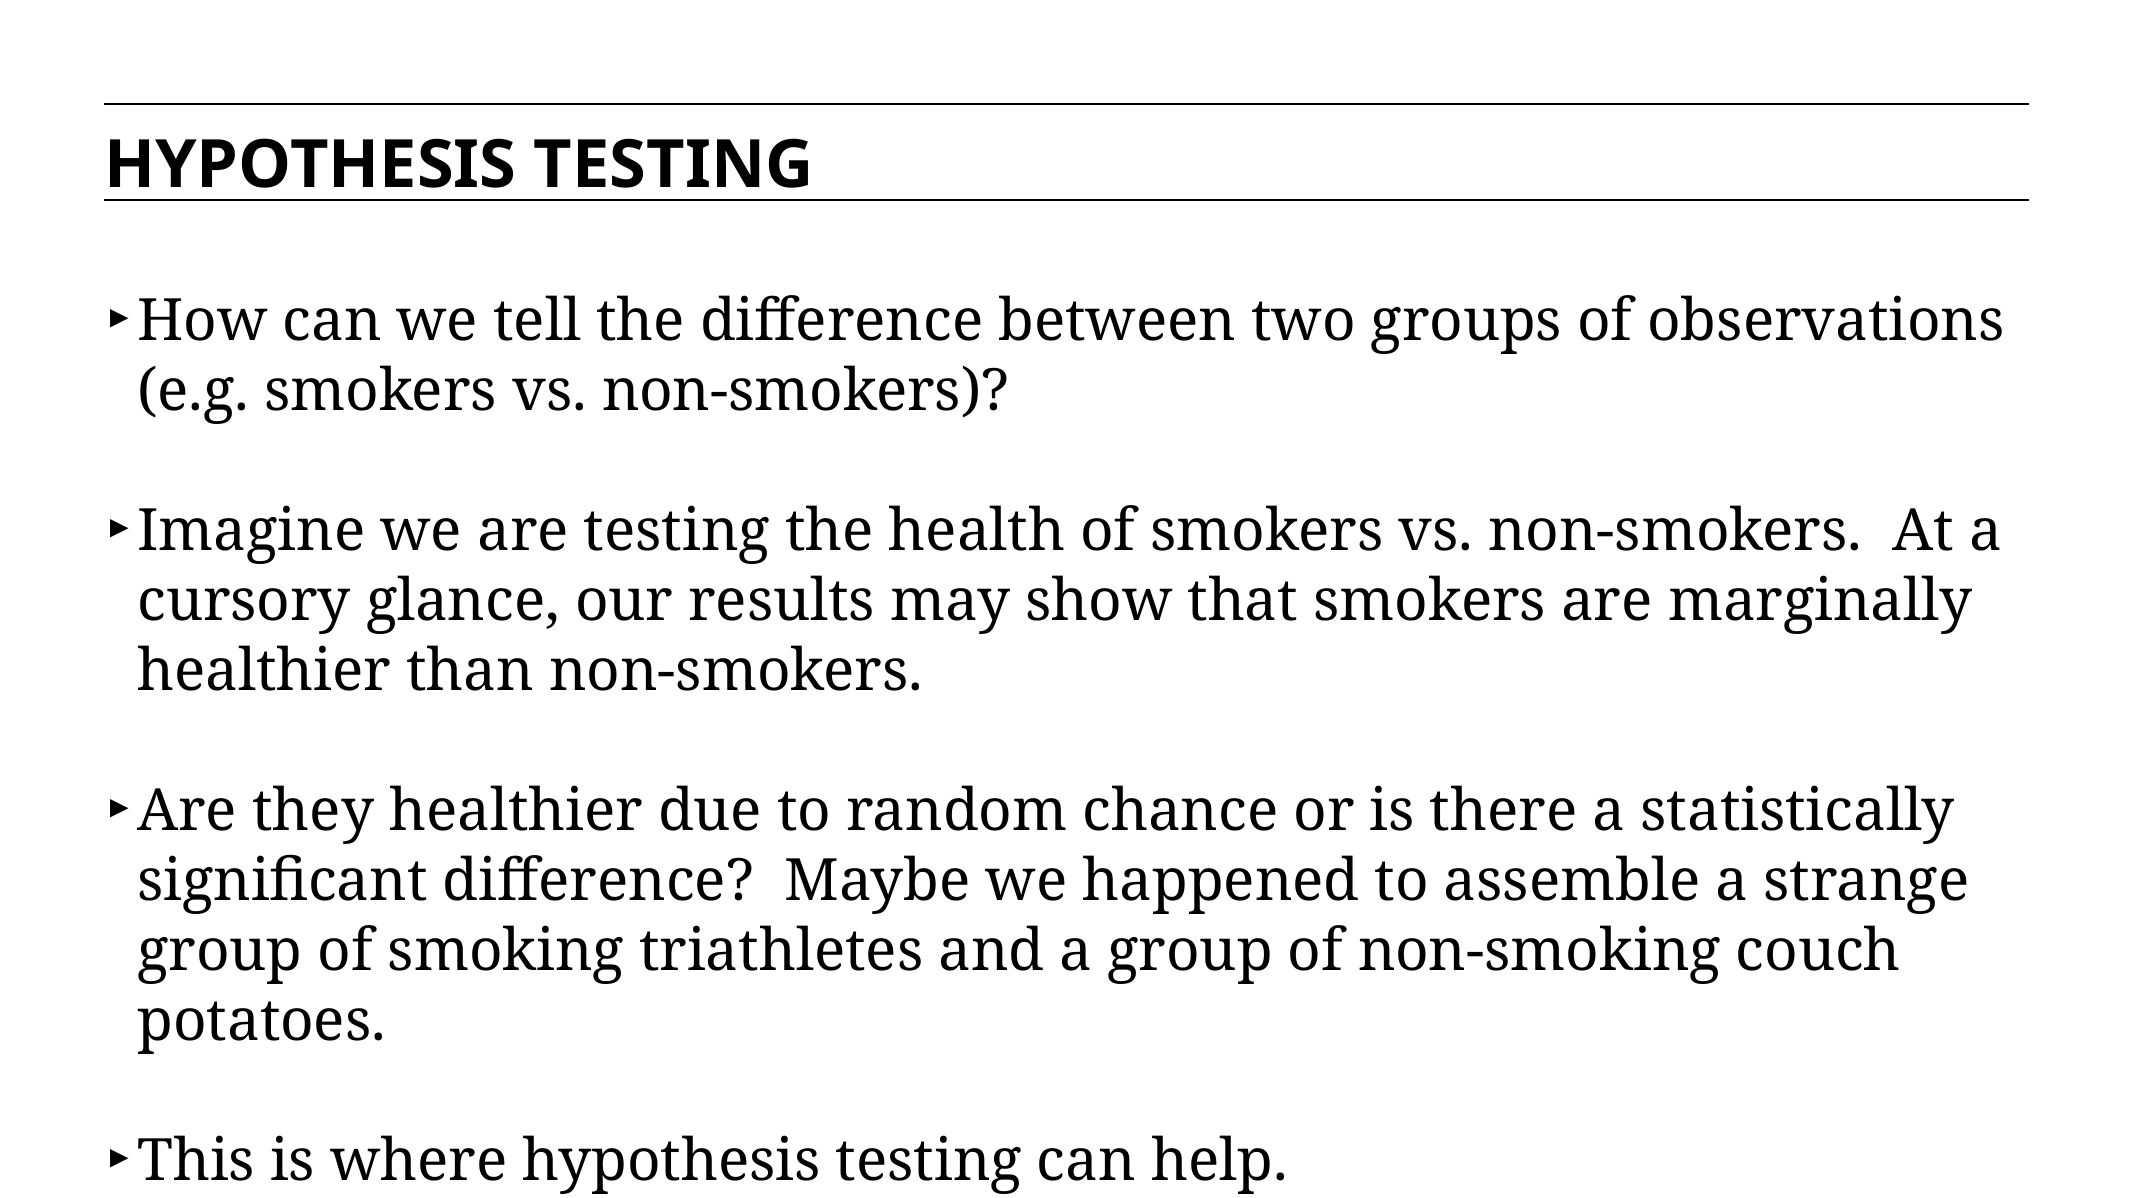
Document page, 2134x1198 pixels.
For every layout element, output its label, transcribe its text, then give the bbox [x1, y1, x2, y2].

text_box HYPOTHESIS TESTING [104, 120, 2030, 192]
list How can we tell the difference between two groups of observations (e.g. smokers vs. non-smokers)? Imagine we are testing the health of smokers vs. non-smokers. At a cursory glance, our results may show that smokers are marginally healthier than non-smokers. Are they healthier due to random chance or is there a statistically significant difference? Maybe we happened to assemble a strange group of smoking triathletes and a group of non-smoking couch potatoes. This is where hypothesis testing can help. [104, 212, 2030, 837]
